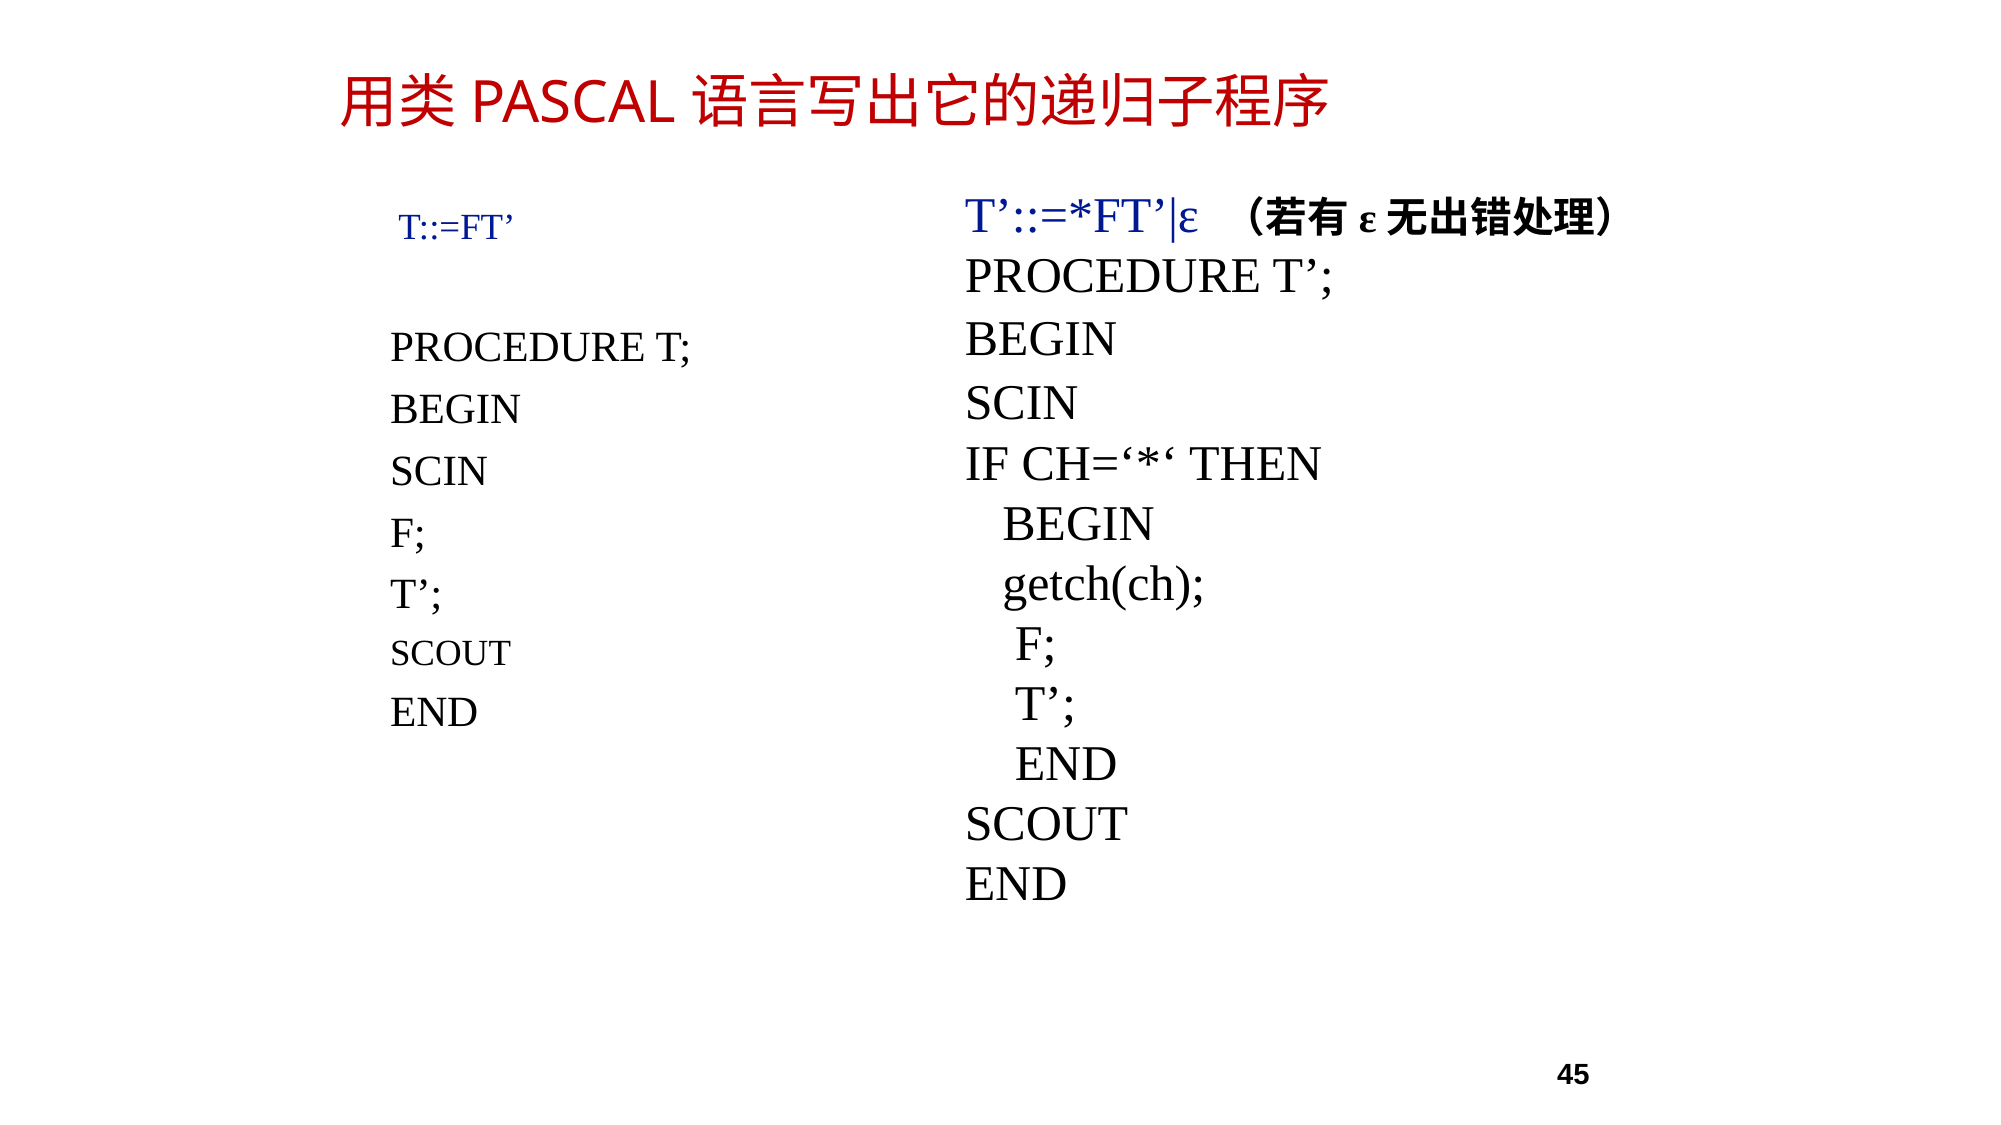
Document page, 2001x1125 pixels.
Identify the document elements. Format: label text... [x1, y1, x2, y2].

slide_number 45 [1407, 1042, 1605, 1103]
list T::=FT’ PROCEDURE T; BEGIN SCIN F; T’; SCOUT END [375, 200, 930, 750]
title 用类PASCAL语言写出它的递归子程序 [324, 45, 1449, 161]
text_box T’::=*FT’|ε （若有ε无出错处理） PROCEDURE T’; BEGIN SCIN IF CH=‘*‘ THEN BEGIN getch(ch); F; T’; END SCOUT END [950, 174, 1675, 918]
